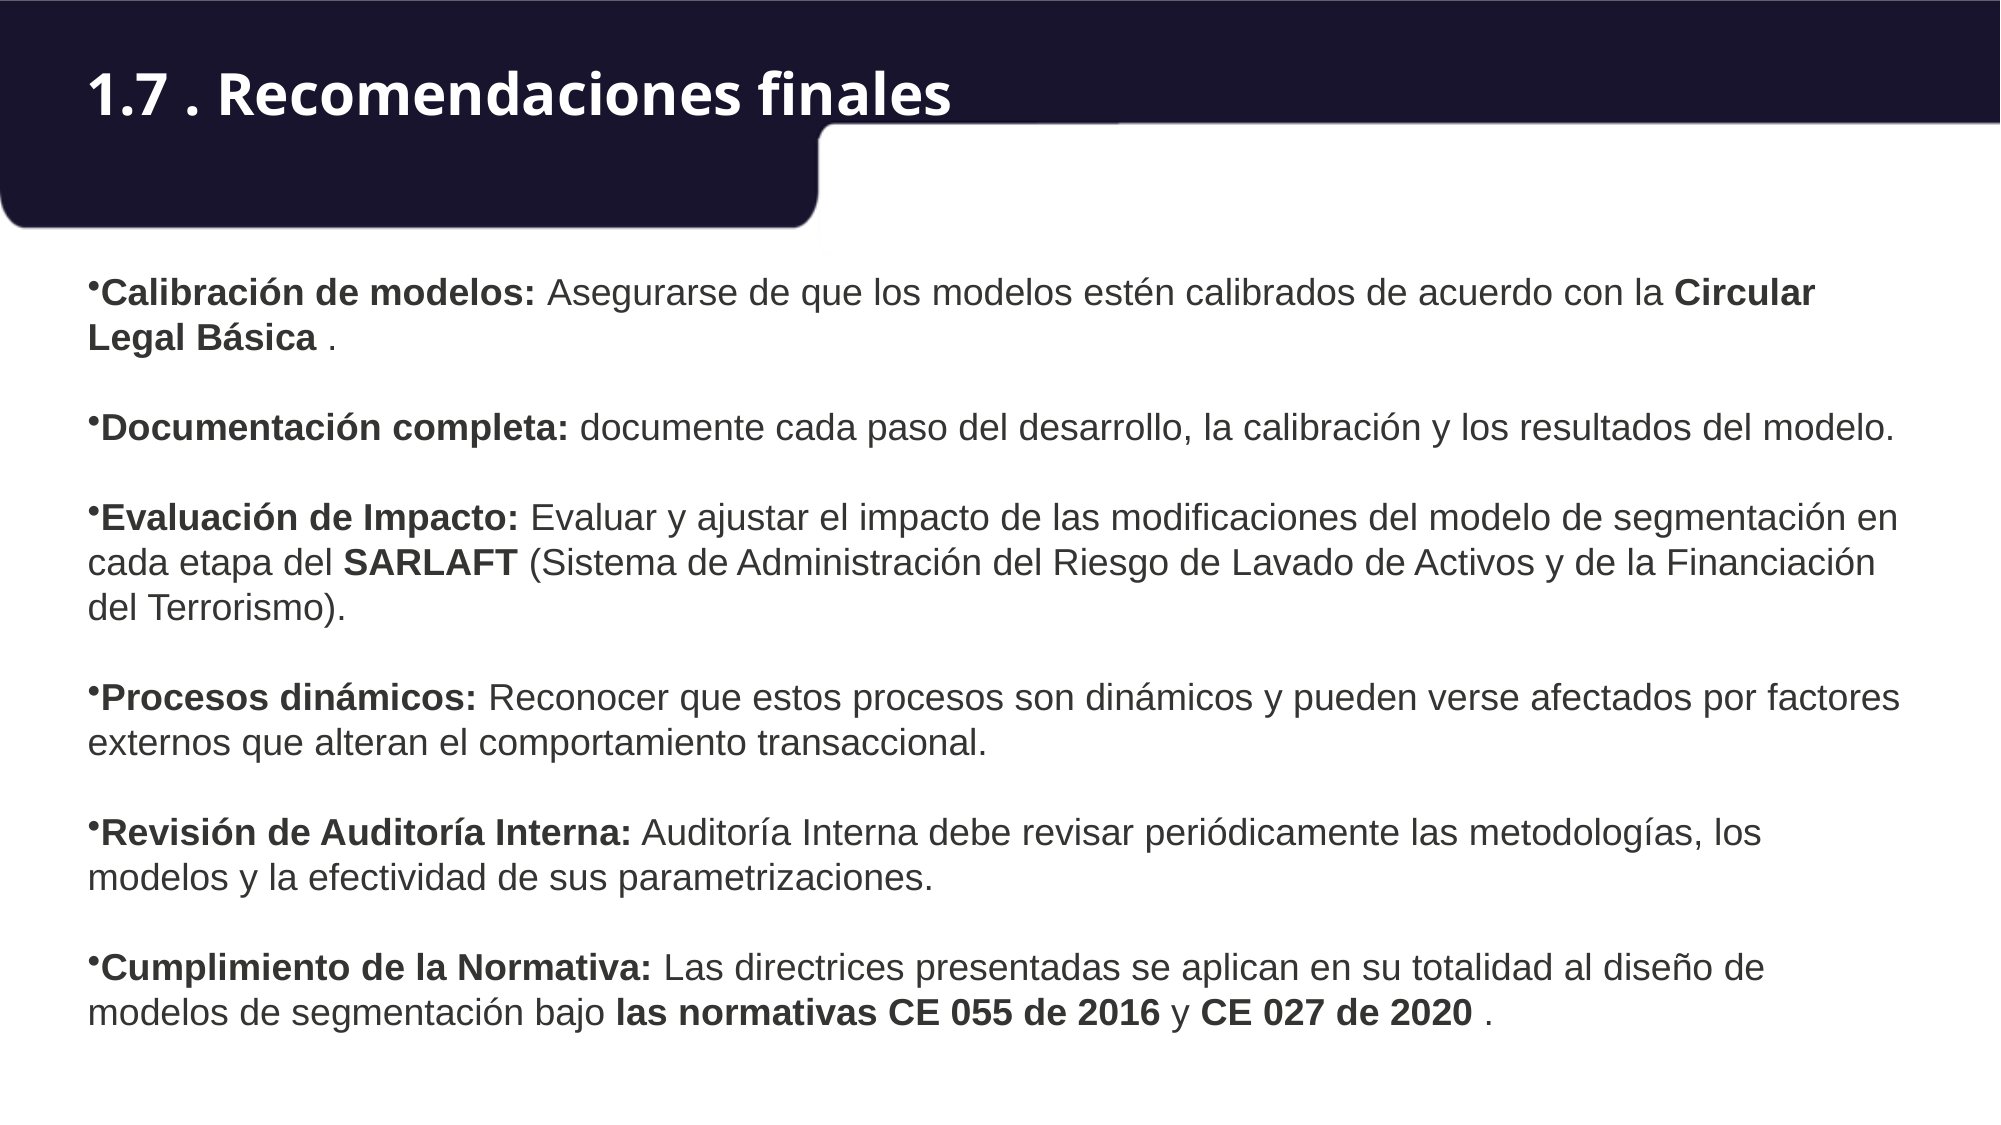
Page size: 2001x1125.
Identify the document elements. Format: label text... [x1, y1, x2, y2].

text_box Calibración de modelos: Asegurarse de que los modelos estén calibrados de acuerdo con la Circular Legal Básica . Documentación completa: documente cada paso del desarrollo, la calibración y los resultados del modelo. Evaluación de Impacto: Evaluar y ajustar el impacto de las modificaciones del modelo de segmentación en cada etapa del SARLAFT (Sistema de Administración del Riesgo de Lavado de Activos y de la Financiación del Terrorismo). Procesos dinámicos: Reconocer que estos procesos son dinámicos y pueden verse afectados por factores externos que alteran el comportamiento transaccional. Revisión de Auditoría Interna: Auditoría Interna debe revisar periódicamente las metodologías, los modelos y la efectividad de sus parametrizaciones. Cumplimiento de la Normativa: Las directrices presentadas se aplican en su totalidad al diseño de modelos de segmentación bajo las normativas CE 055 de 2016 y CE 027 de 2020 . [72, 260, 1928, 1041]
text_box 1.7 . Recomendaciones finales [71, 49, 1072, 135]
picture [0, 0, 2000, 1125]
